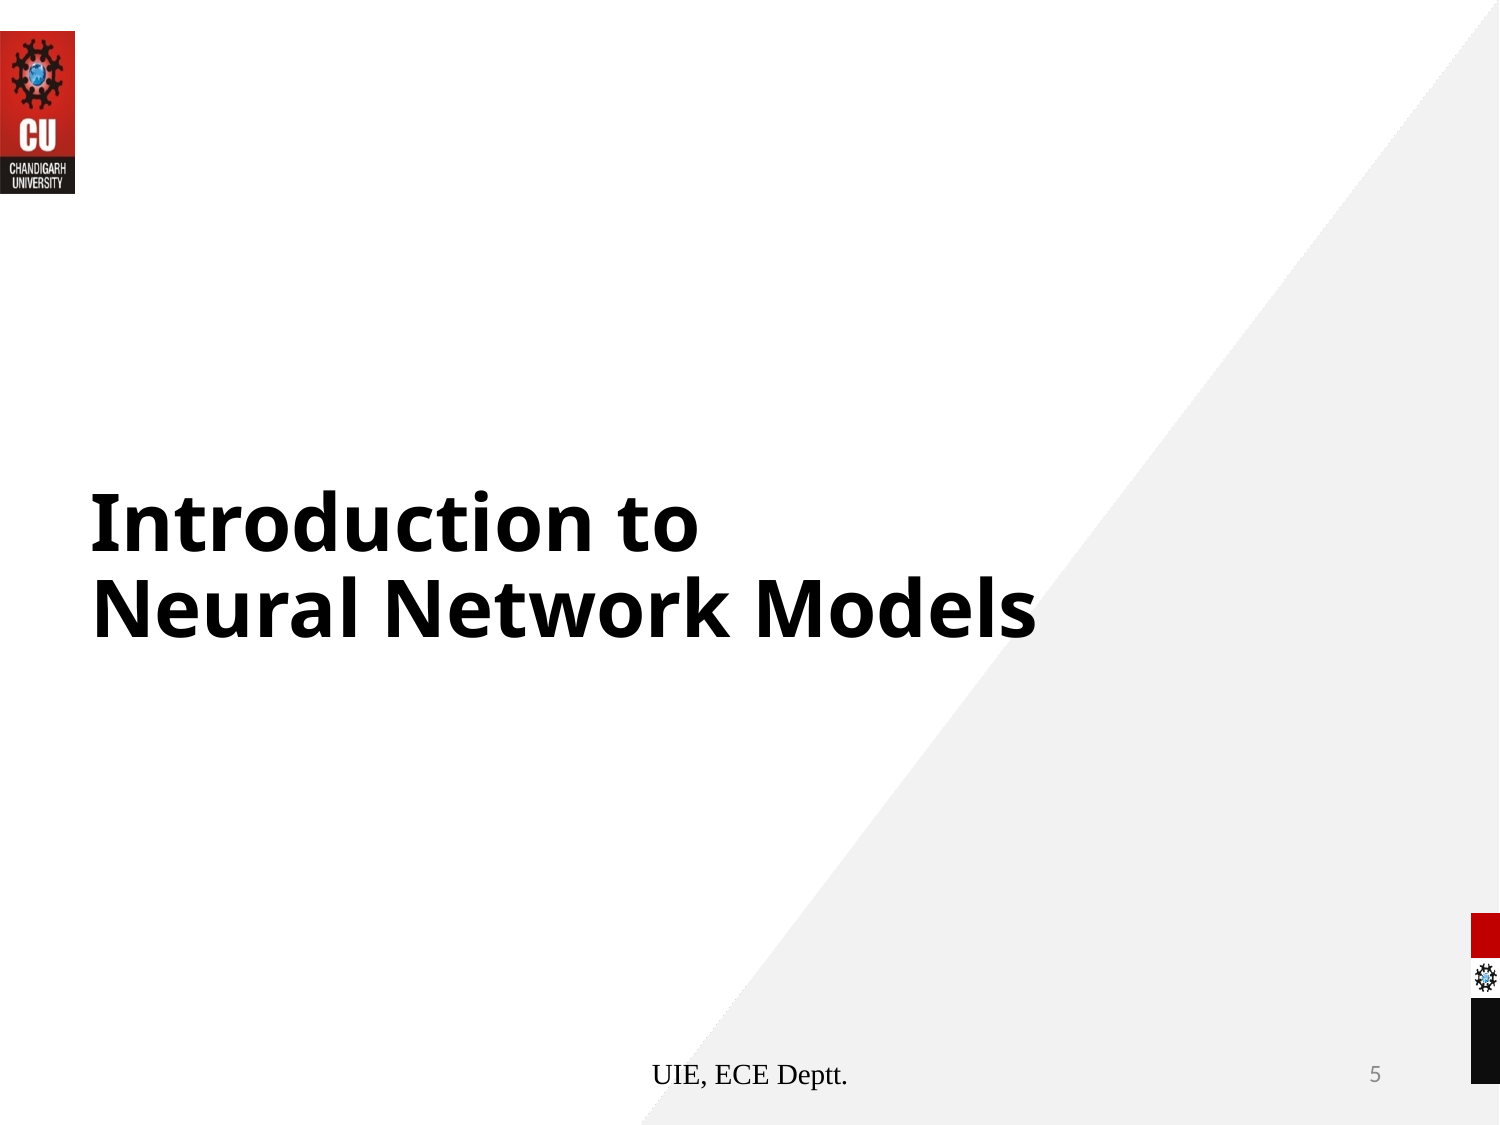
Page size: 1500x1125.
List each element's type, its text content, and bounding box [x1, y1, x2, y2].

footer UIE, ECE Deptt. [496, 1042, 1004, 1103]
slide_number 5 [1059, 1042, 1397, 1103]
title Introduction to Neural Network Models [75, 474, 1425, 663]
picture [0, 0, 1500, 1125]
